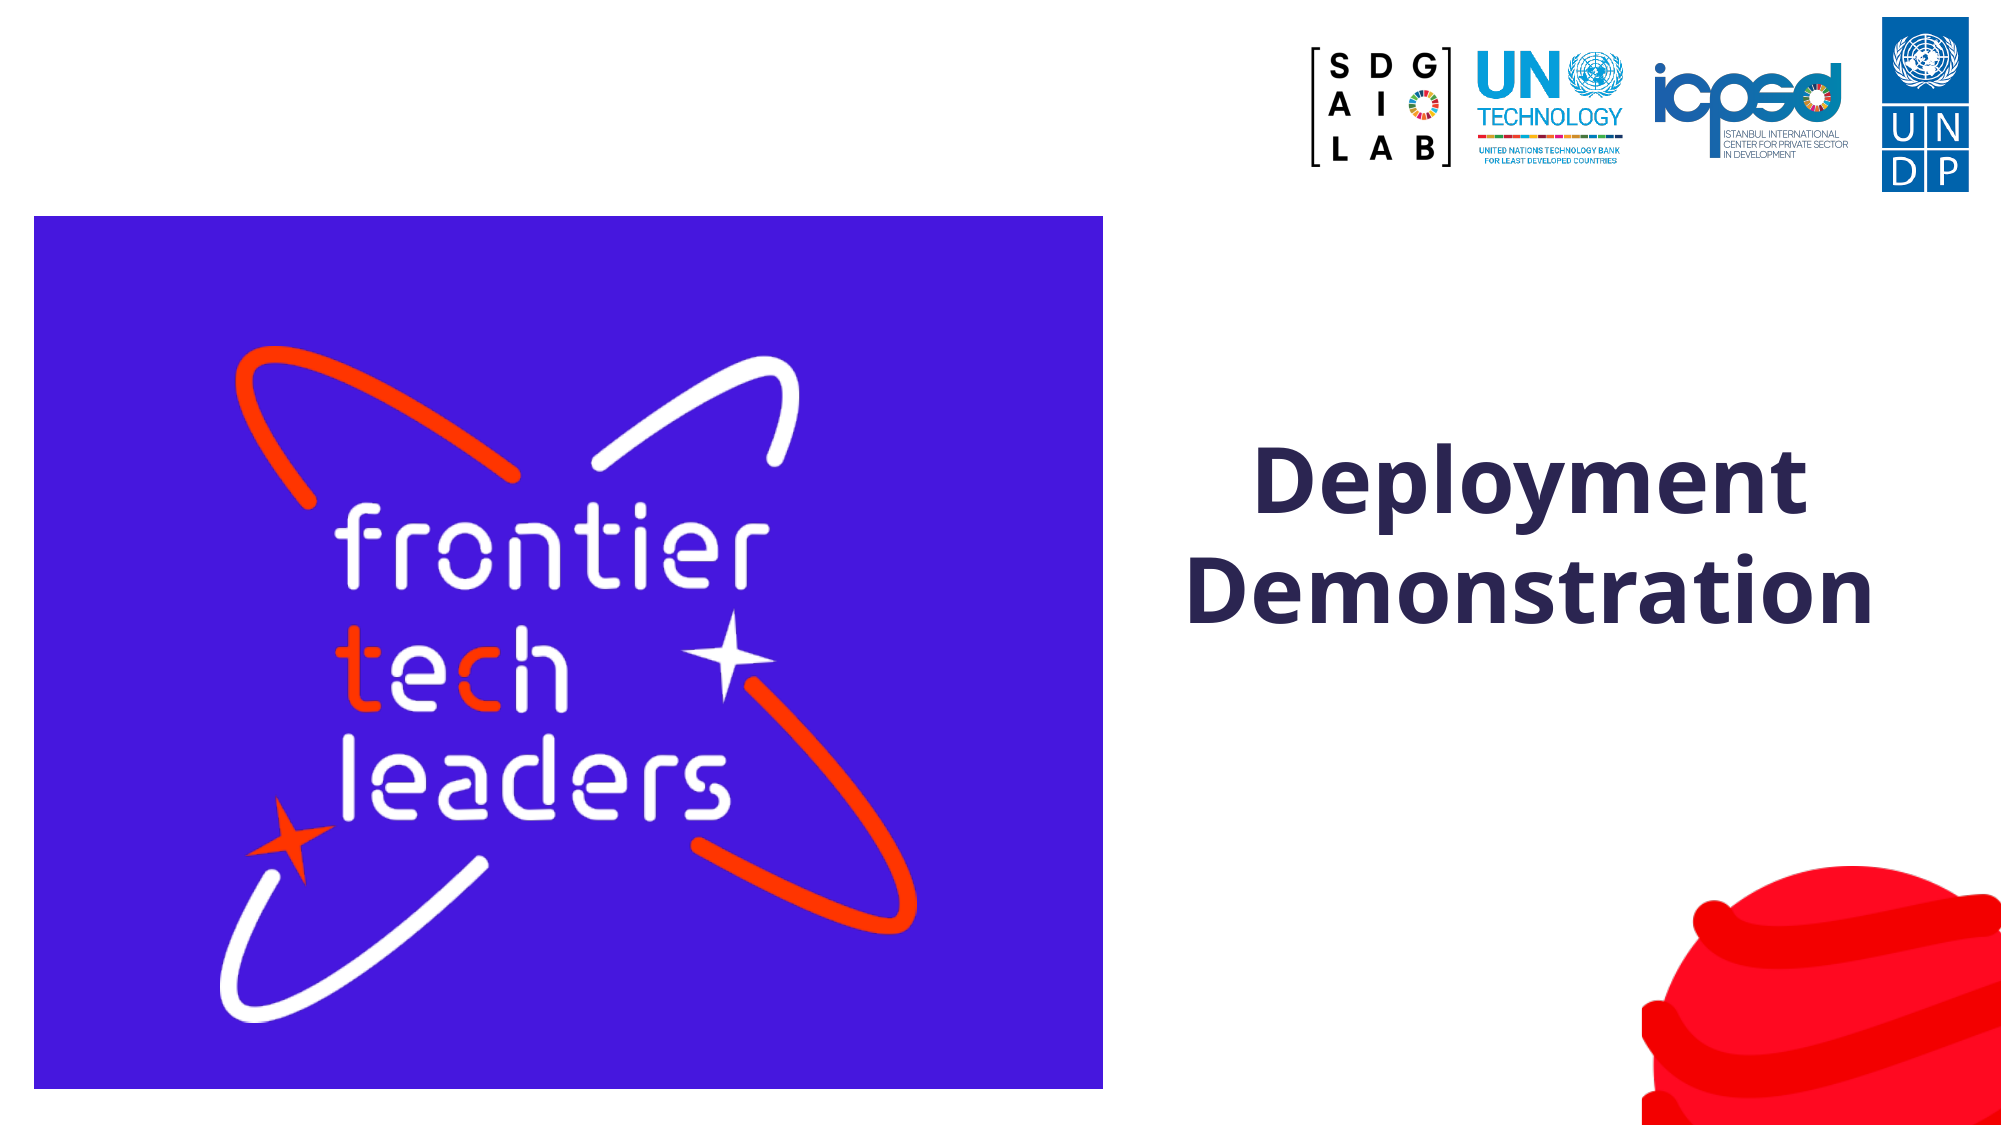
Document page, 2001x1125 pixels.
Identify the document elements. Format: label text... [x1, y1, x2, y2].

text_box [35, 216, 1102, 1089]
picture [1306, 40, 1457, 168]
picture [1471, 48, 1630, 170]
picture [220, 346, 917, 1023]
picture [1655, 63, 1848, 158]
picture [1641, 866, 2001, 1125]
text_box Deployment Demonstration [1049, 414, 2000, 650]
picture [1804, 84, 1830, 111]
picture [1881, 16, 1969, 193]
